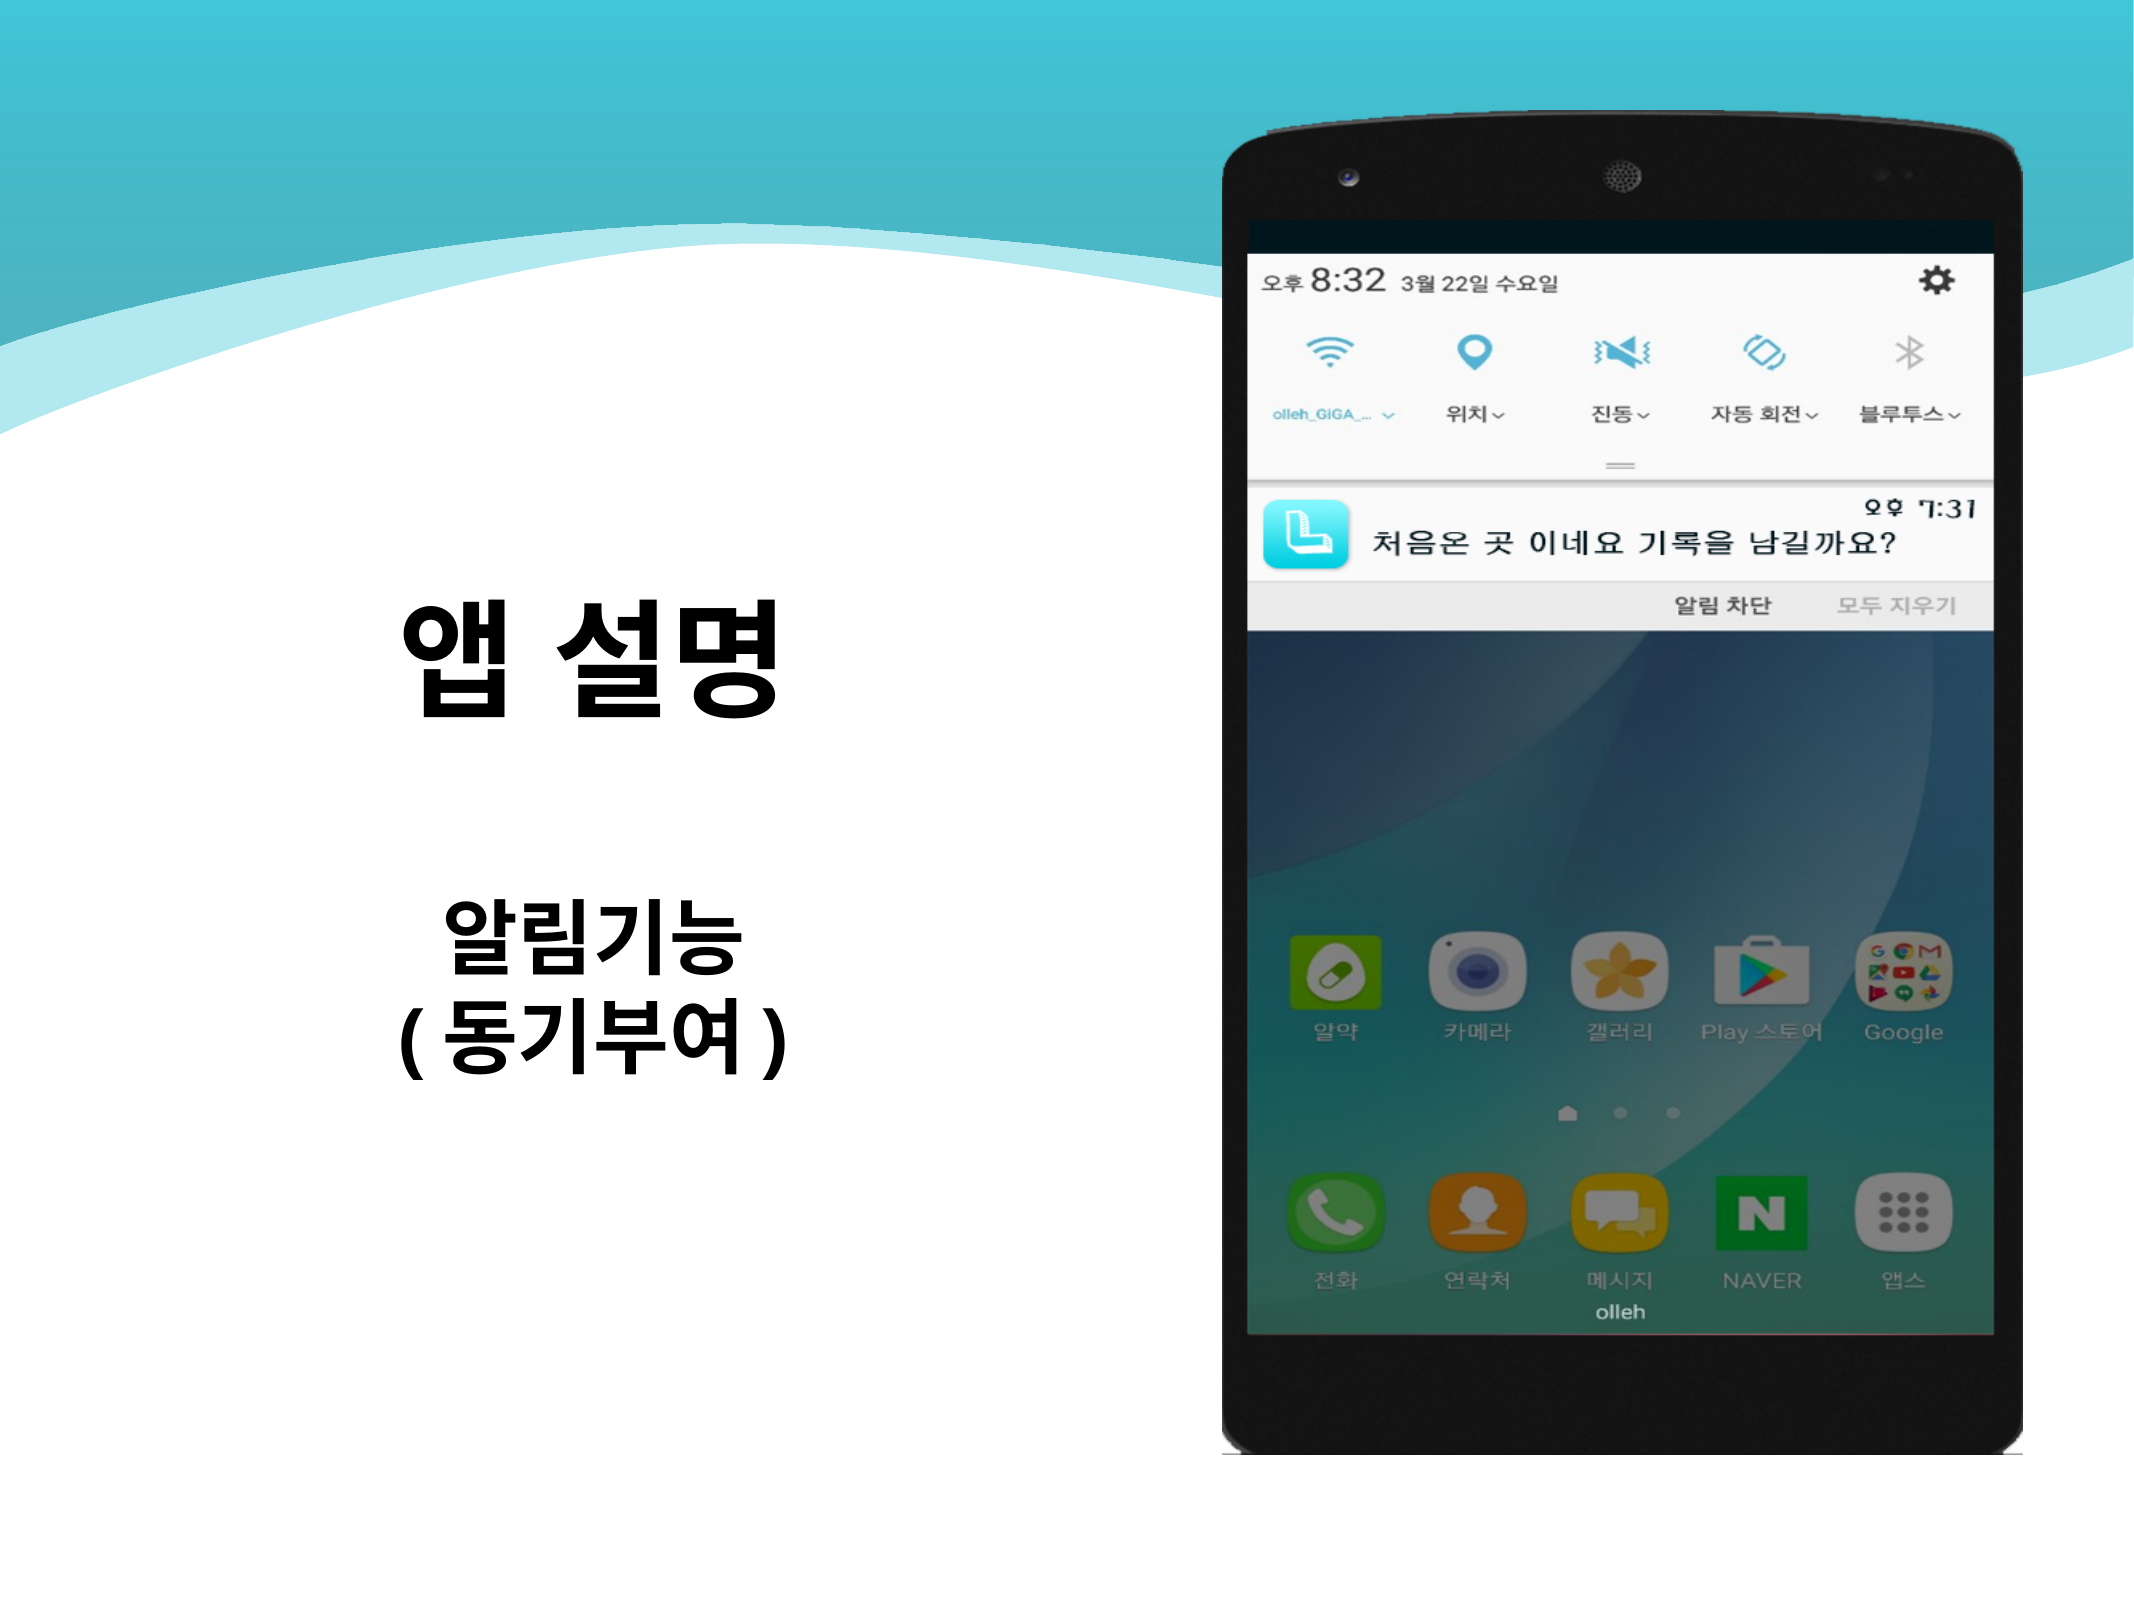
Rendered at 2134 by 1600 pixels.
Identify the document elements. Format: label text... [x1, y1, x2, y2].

picture [1221, 110, 2024, 1456]
title 앱 설명 알림기능 (동기부여) [156, 435, 1032, 1092]
